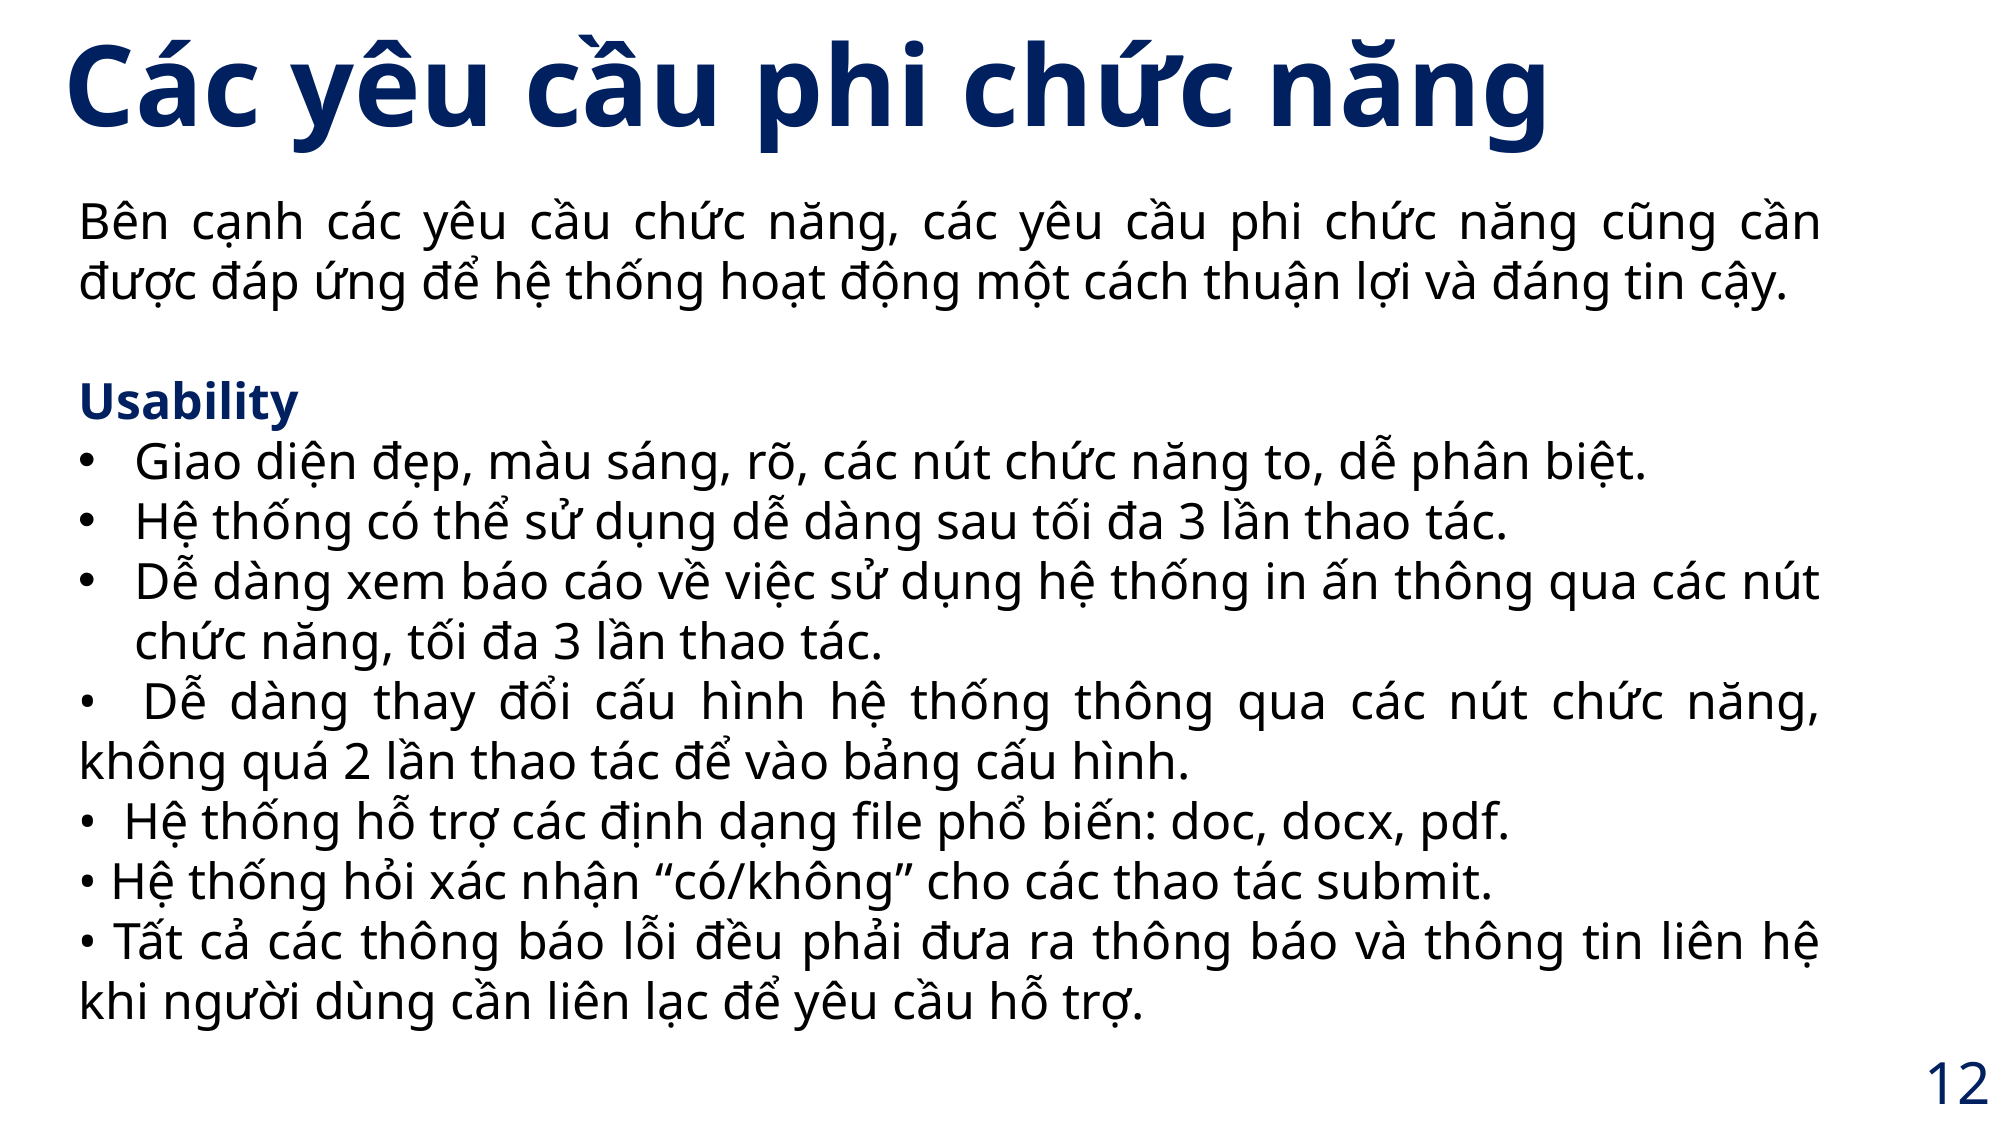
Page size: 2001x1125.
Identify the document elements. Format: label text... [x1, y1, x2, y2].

text_box 12 [1909, 1039, 2000, 1124]
text_box Các yêu cầu phi chức năng [63, 19, 1901, 153]
text_box Bên cạnh các yêu cầu chức năng, các yêu cầu phi chức năng cũng cần được đáp ứng để hệ thống hoạt động một cách thuận lợi và đáng tin cậy. Usability Giao diện đẹp, màu sáng, rõ, các nút chức năng to, dễ phân biệt. Hệ thống có thể sử dụng dễ dàng sau tối đa 3 lần thao tác. Dễ dàng xem báo cáo về việc sử dụng hệ thống in ấn thông qua các nút chức năng, tối đa 3 lần thao tác. • Dễ dàng thay đổi cấu hình hệ thống thông qua các nút chức năng, không quá 2 lần thao tác để vào bảng cấu hình. • Hệ thống hỗ trợ các định dạng file phổ biến: doc, docx, pdf. • Hệ thống hỏi xác nhận “có/không” cho các thao tác submit. • Tất cả các thông báo lỗi đều phải đưa ra thông báo và thông tin liên hệ khi người dùng cần liên lạc để yêu cầu hỗ trợ. [63, 182, 1837, 1097]
